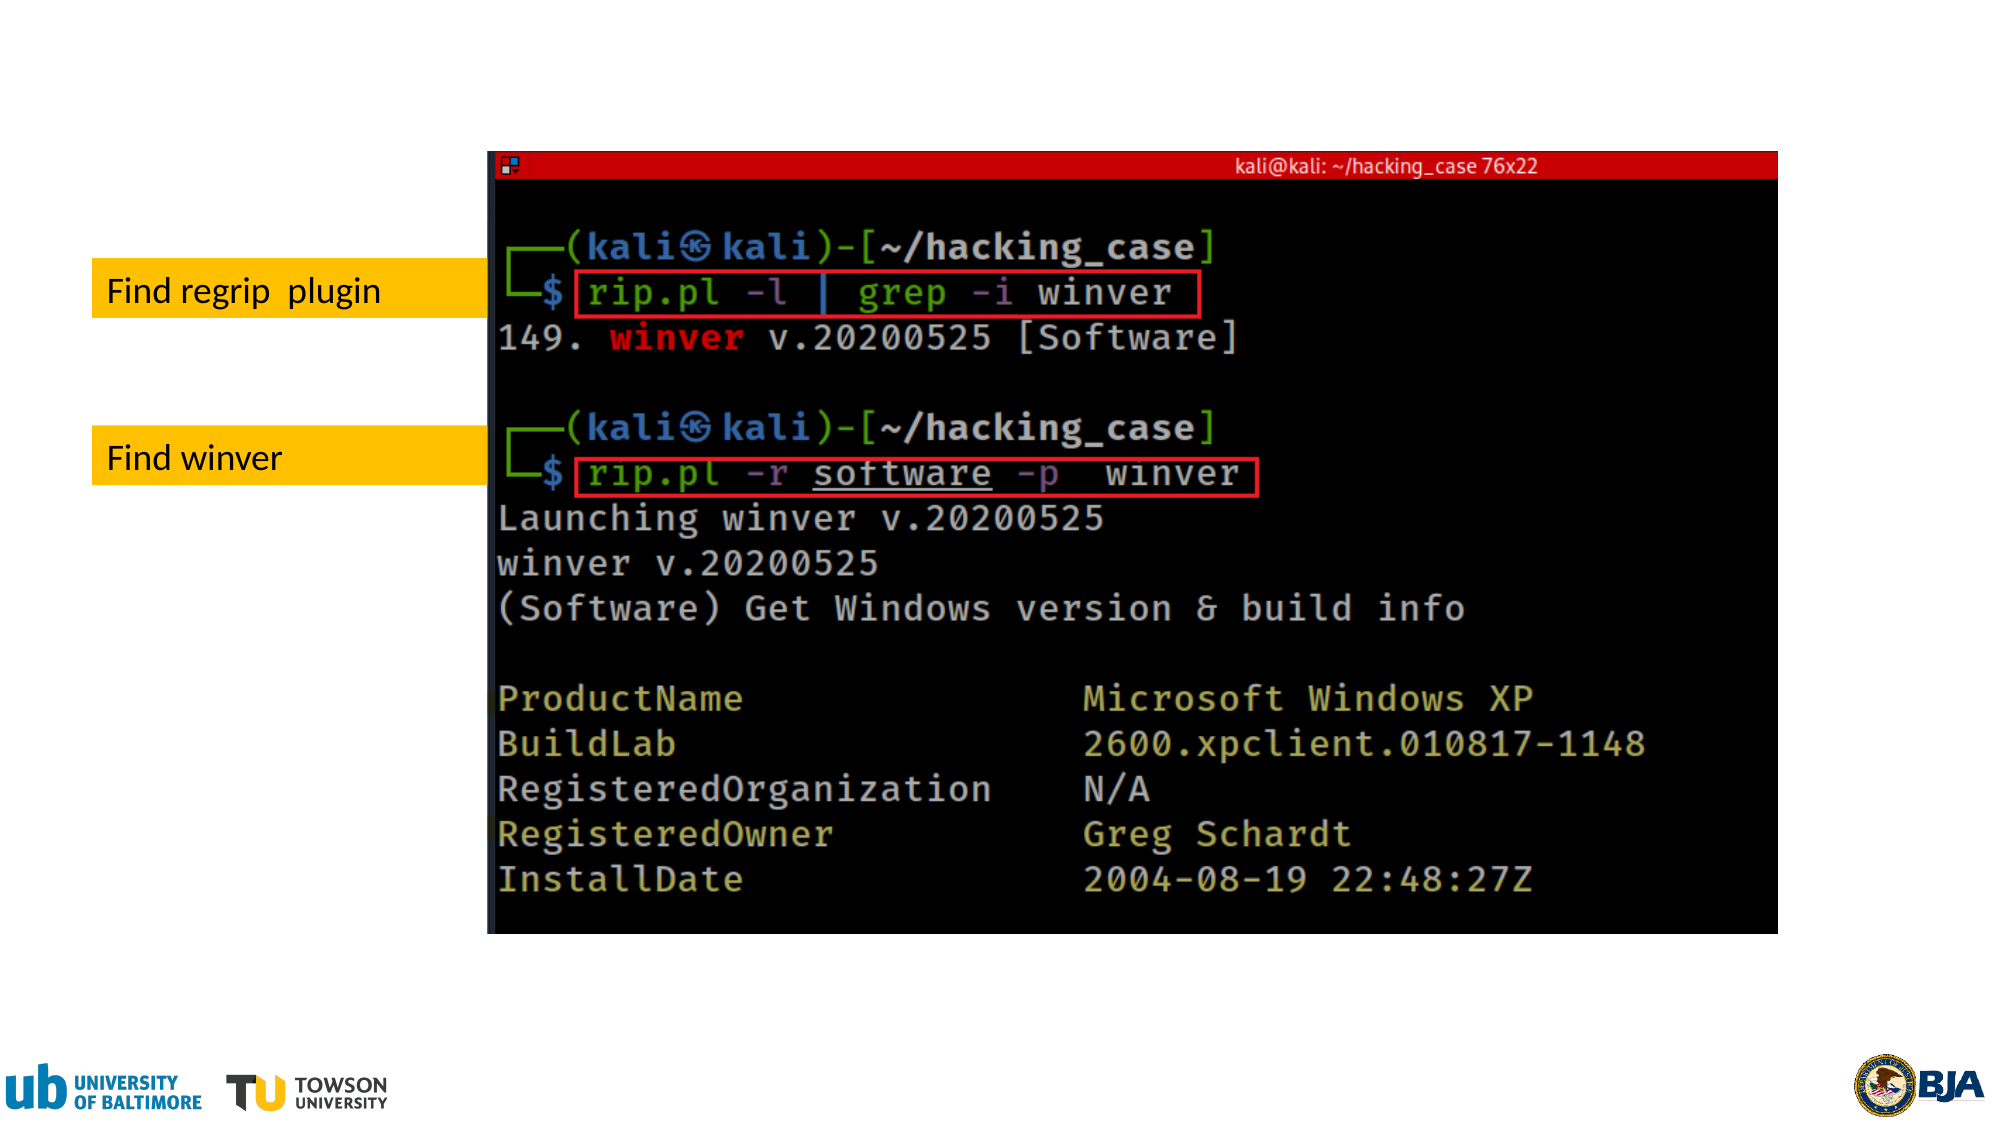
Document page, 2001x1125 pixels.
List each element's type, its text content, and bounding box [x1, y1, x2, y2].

picture [1854, 1054, 1986, 1117]
text_box Find regrip plugin [92, 258, 487, 318]
picture [487, 151, 1778, 934]
text_box Find winver [92, 425, 487, 486]
picture [0, 1031, 407, 1125]
